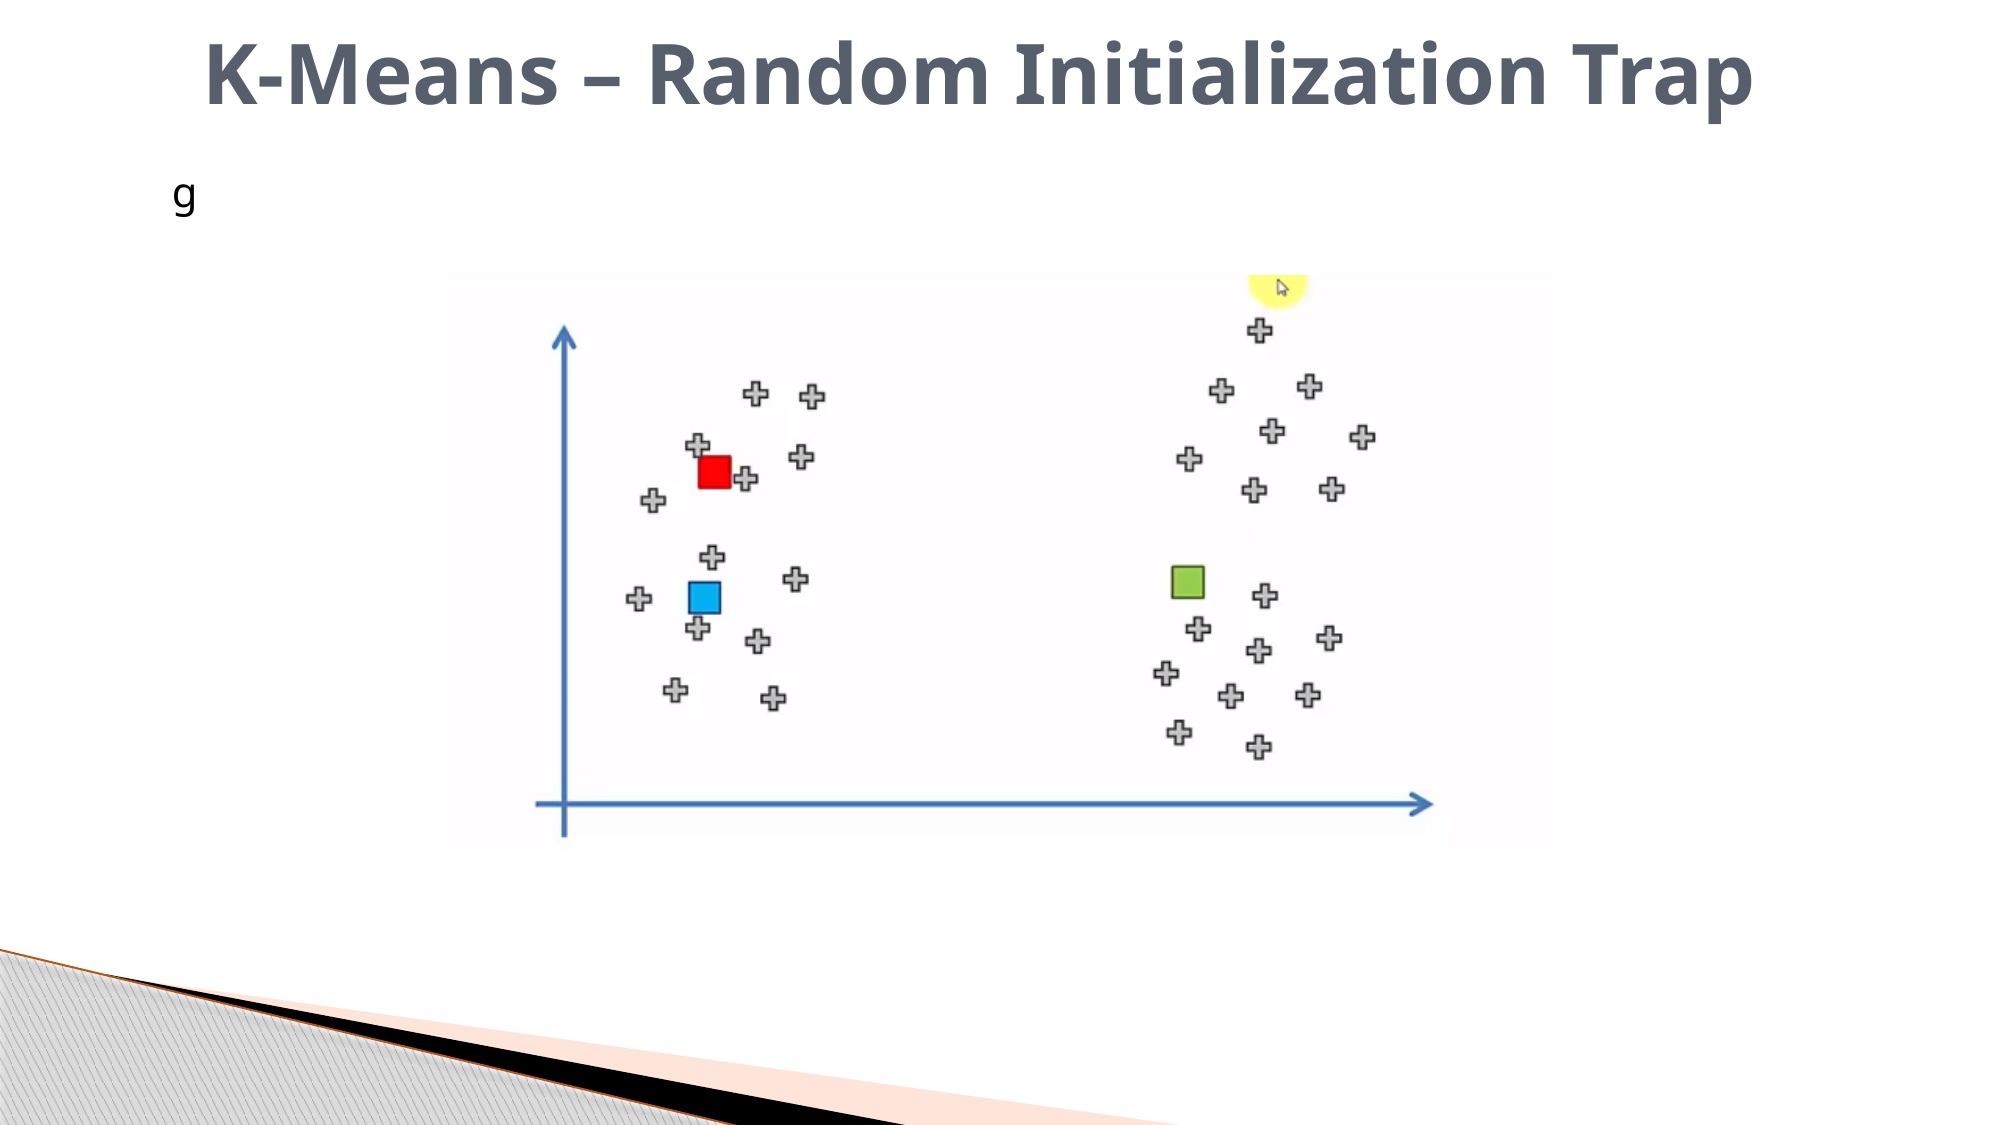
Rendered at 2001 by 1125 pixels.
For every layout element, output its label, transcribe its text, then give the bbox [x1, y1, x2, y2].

title K-Means – Random Initialization Trap [187, 13, 1813, 129]
text_box g [157, 158, 1813, 224]
picture [446, 275, 1554, 850]
